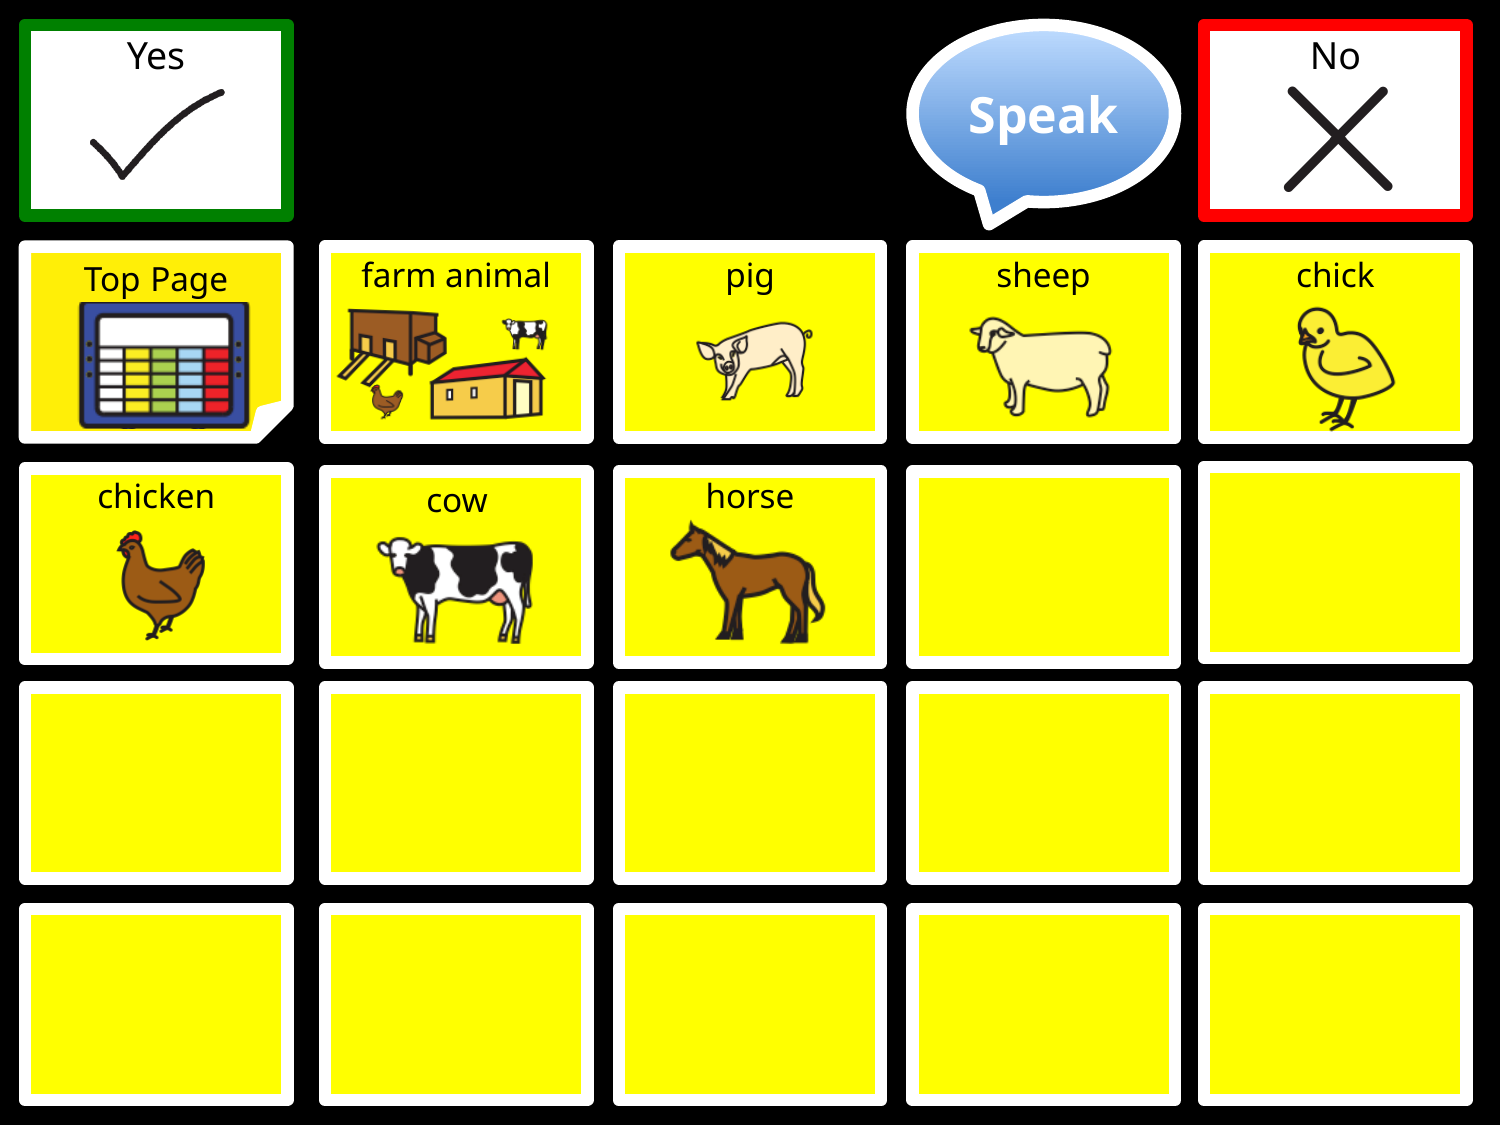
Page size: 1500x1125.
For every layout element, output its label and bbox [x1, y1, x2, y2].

text_box [24, 909, 288, 1100]
text_box [912, 471, 1175, 663]
picture [957, 283, 1125, 451]
picture [62, 301, 267, 429]
picture [96, 521, 226, 651]
text_box [1204, 24, 1467, 216]
text_box [324, 687, 588, 879]
picture [74, 53, 238, 216]
picture [1274, 297, 1415, 438]
text_box [618, 246, 882, 438]
text_box [24, 468, 288, 660]
text_box [912, 909, 1175, 1100]
picture [362, 495, 549, 682]
text_box [1204, 467, 1467, 658]
text_box [324, 909, 588, 1100]
text_box [618, 468, 882, 663]
picture [657, 495, 838, 676]
text_box [24, 246, 288, 438]
text_box [1204, 246, 1467, 438]
text_box [912, 246, 1175, 438]
picture [686, 293, 822, 429]
text_box [24, 24, 288, 216]
text_box [324, 471, 589, 663]
picture [325, 292, 557, 438]
picture [1274, 74, 1403, 203]
text_box [618, 687, 882, 879]
text_box [912, 687, 1175, 879]
text_box [324, 246, 588, 438]
text_box [618, 909, 882, 1100]
text_box [24, 687, 288, 879]
text_box [1204, 687, 1467, 879]
text_box [1204, 909, 1467, 1100]
